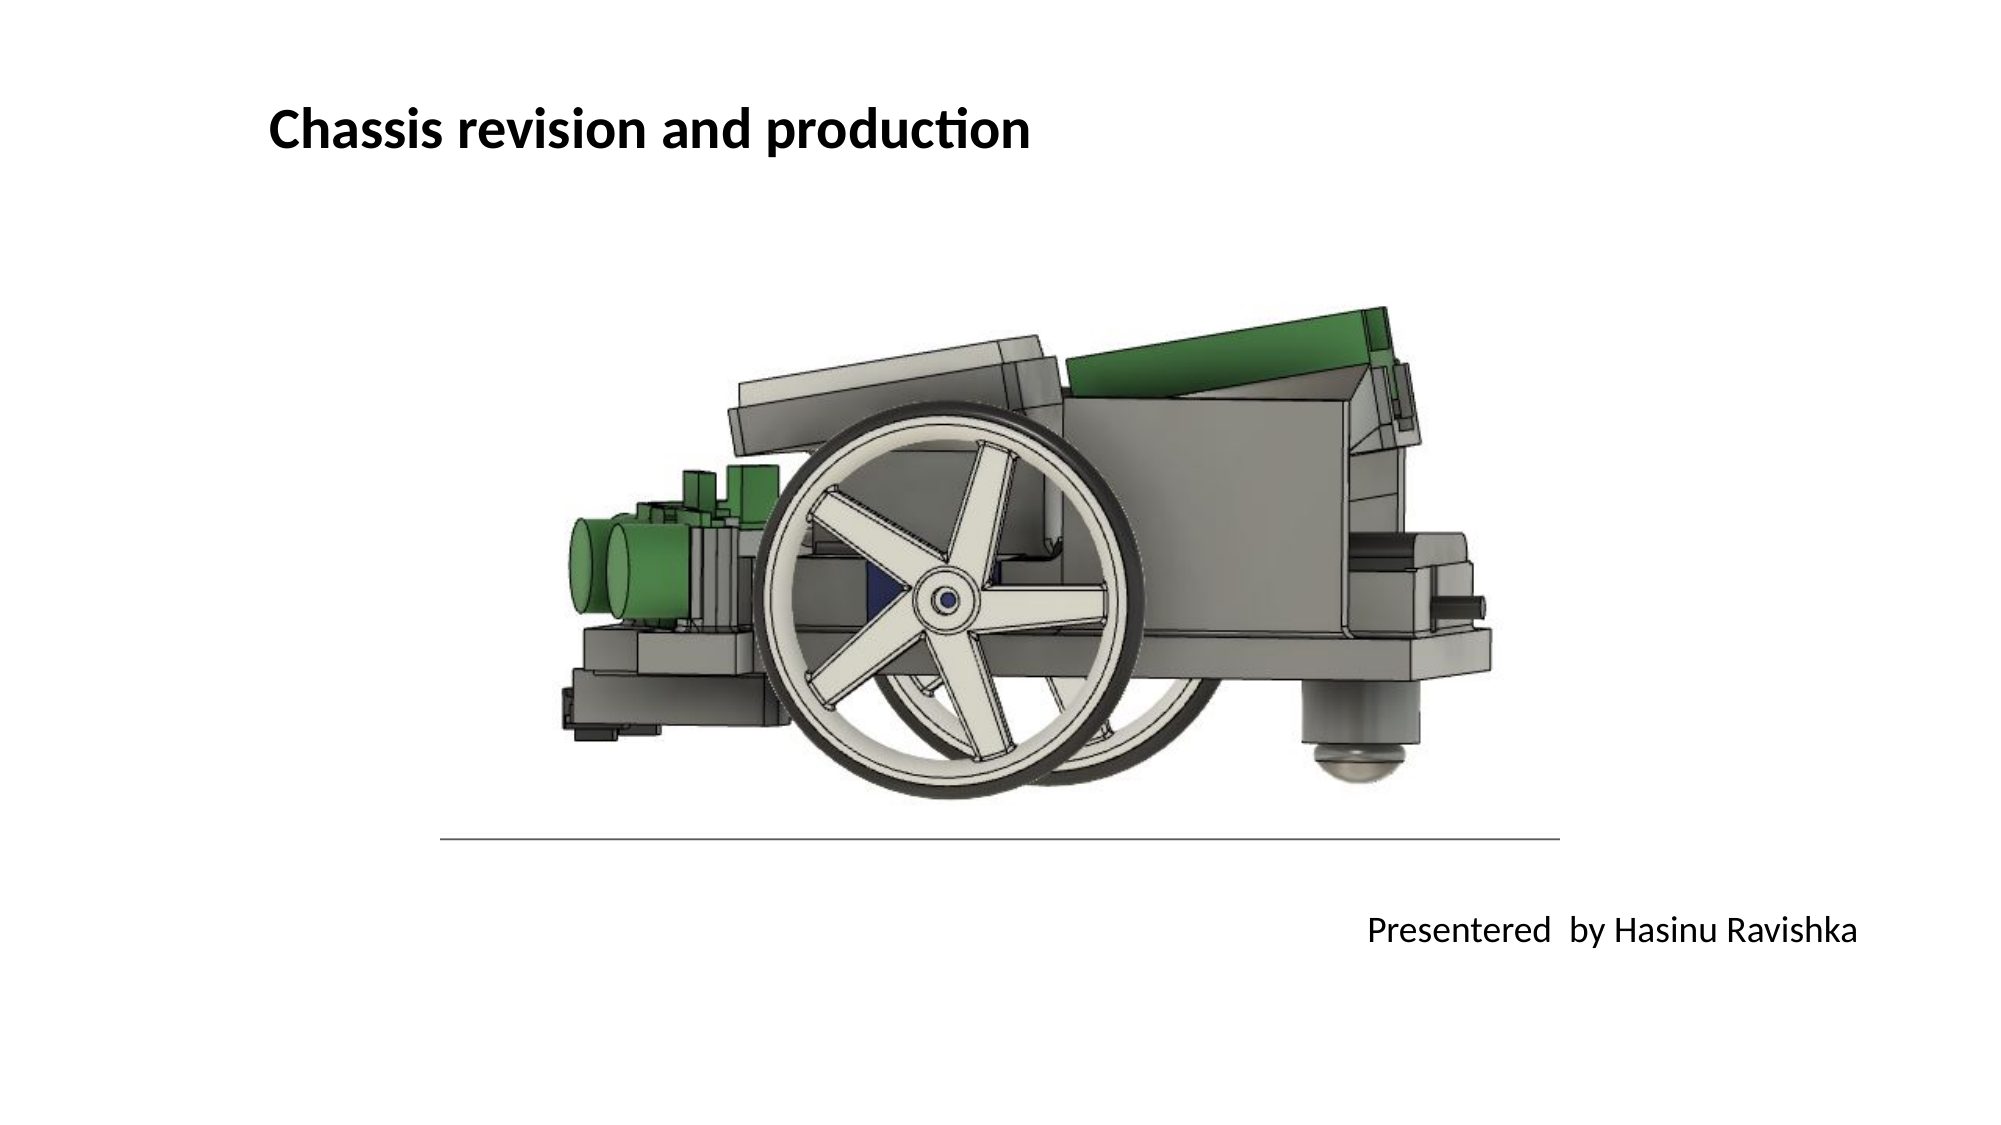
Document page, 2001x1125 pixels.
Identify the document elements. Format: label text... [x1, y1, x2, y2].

picture [440, 280, 1560, 845]
text_box Presentered by Hasinu Ravishka [1352, 897, 1958, 1048]
text_box Chassis revision and production [254, 82, 1490, 238]
